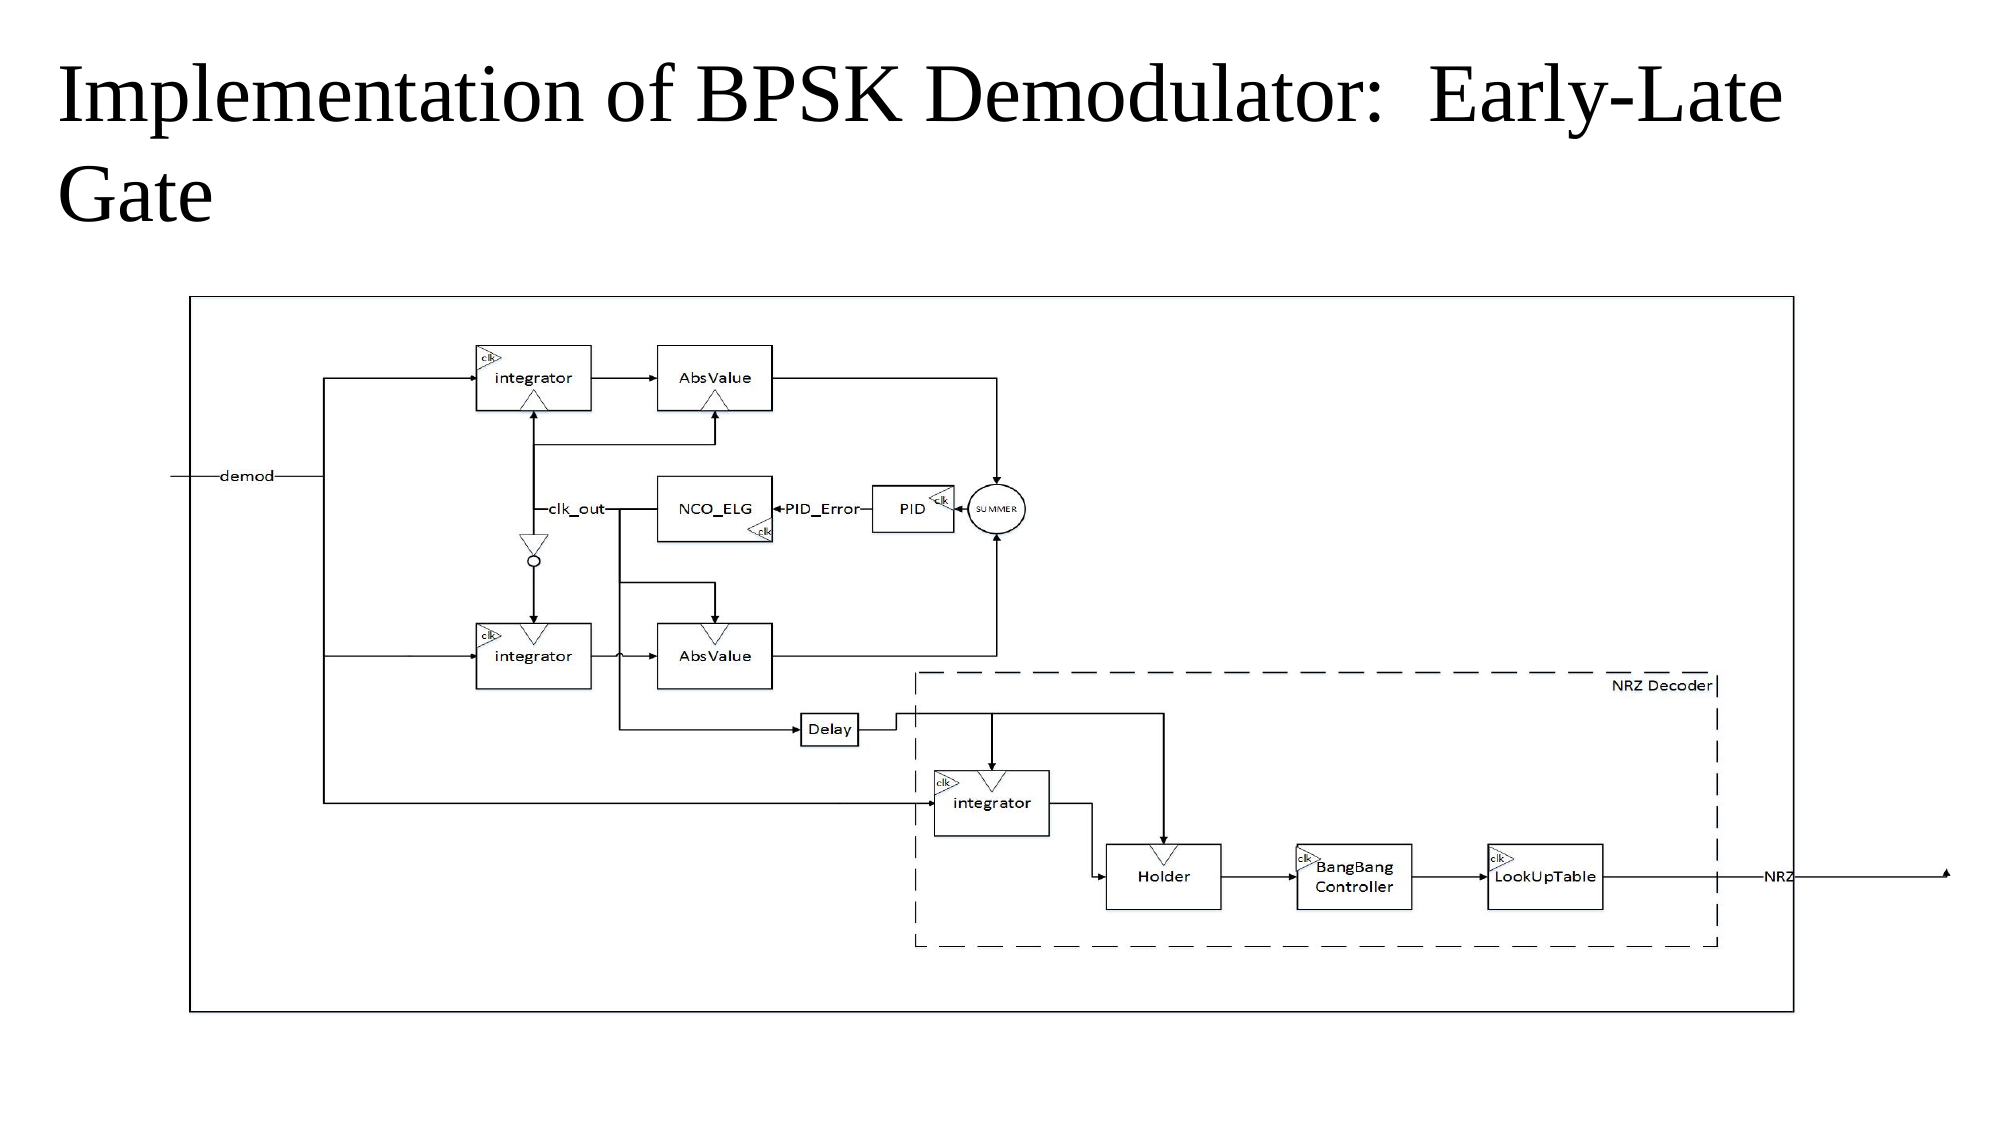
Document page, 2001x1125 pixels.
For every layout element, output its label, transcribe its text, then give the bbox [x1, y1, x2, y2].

text_box Implementation of BPSK Demodulator: Early-Late Gate [42, 31, 1951, 246]
picture [169, 294, 1951, 1017]
